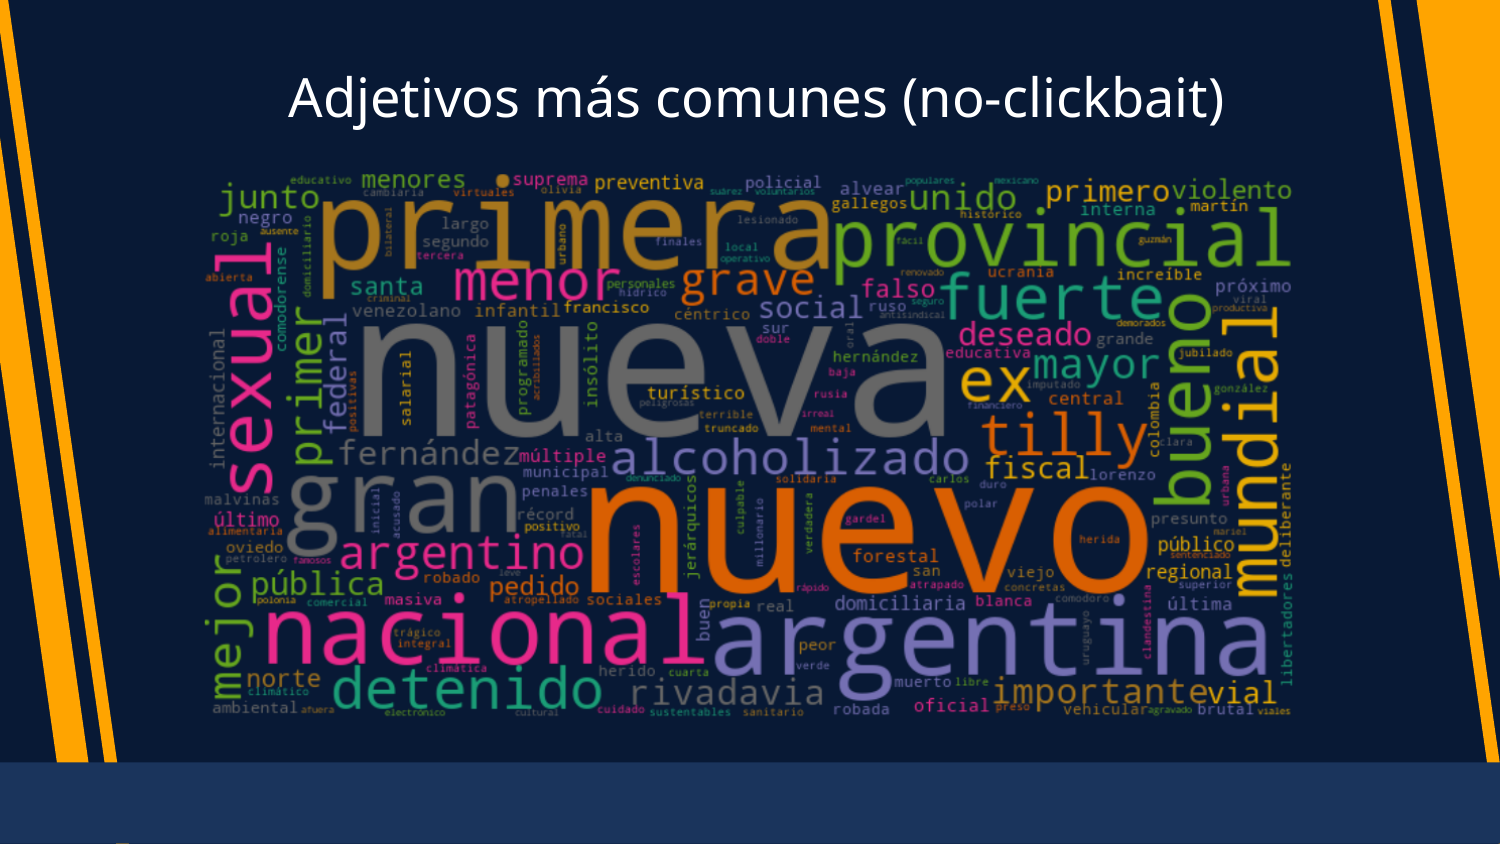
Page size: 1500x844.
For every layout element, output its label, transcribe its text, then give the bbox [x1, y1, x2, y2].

picture [204, 174, 1296, 720]
title Adjetivos más comunes (no-clickbait) [117, 48, 1383, 142]
